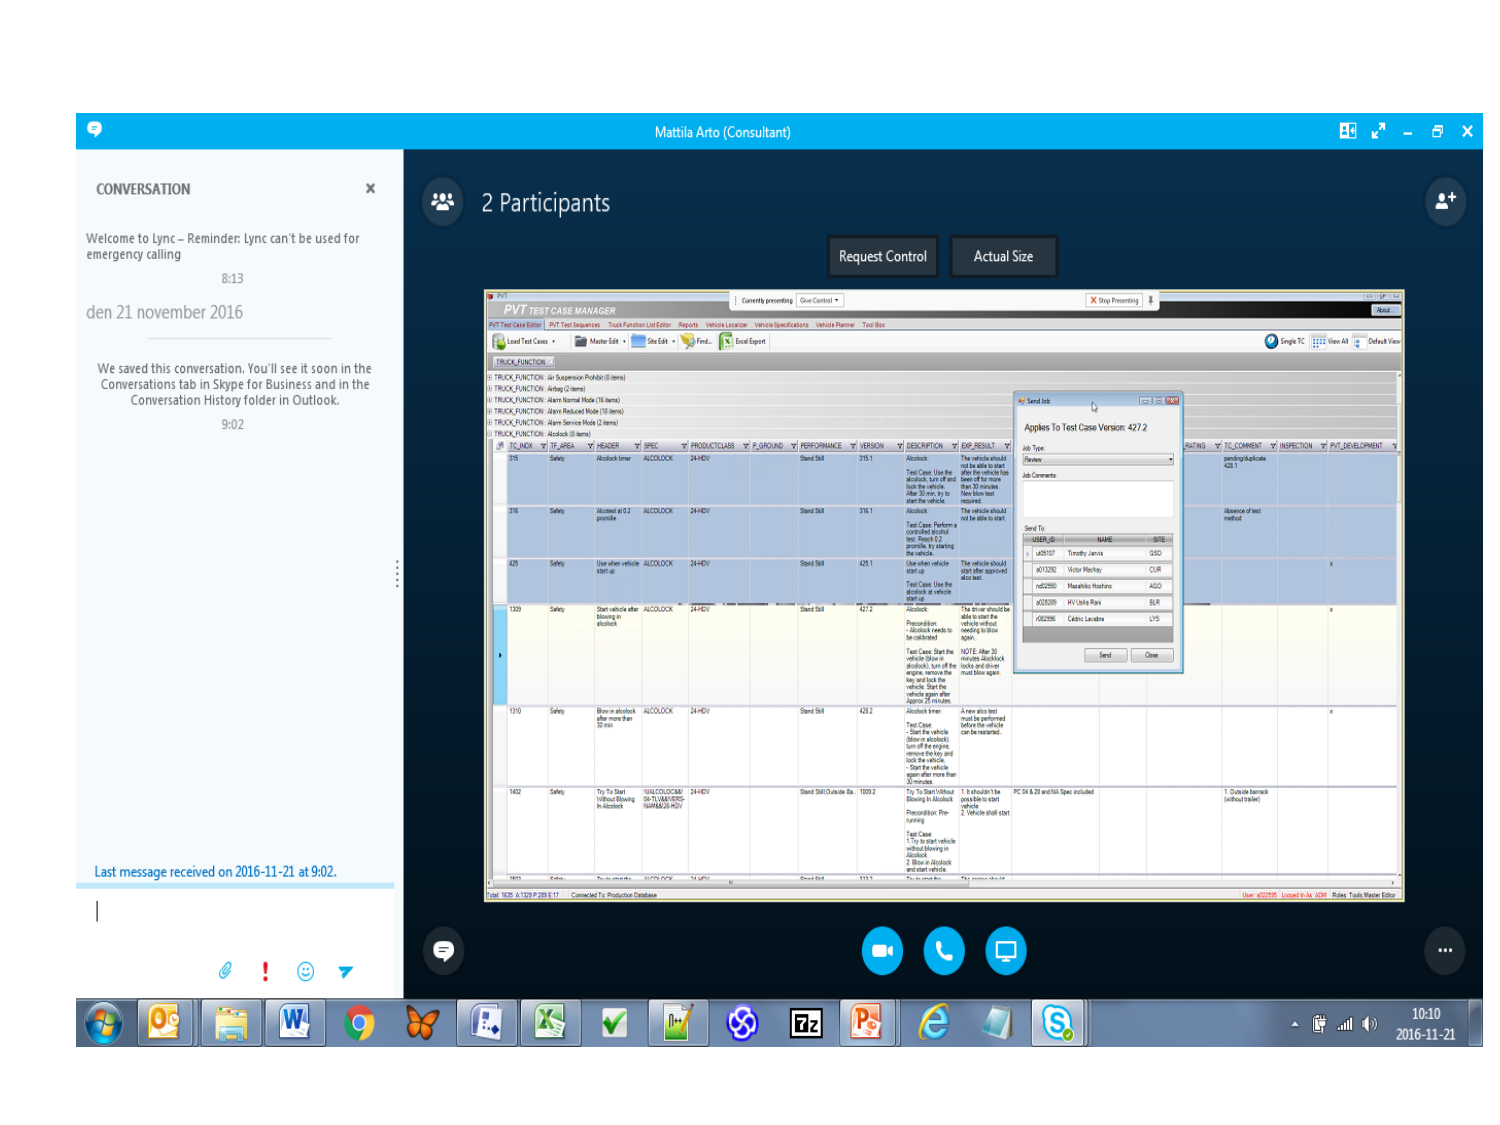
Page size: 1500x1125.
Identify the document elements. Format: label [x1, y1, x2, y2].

picture [752, 131, 761, 137]
picture [88, 122, 101, 136]
picture [706, 129, 717, 137]
picture [770, 128, 786, 137]
picture [76, 150, 1483, 1047]
picture [1464, 127, 1471, 135]
picture [665, 129, 679, 137]
picture [1340, 123, 1356, 138]
picture [682, 127, 688, 136]
picture [1433, 126, 1442, 133]
